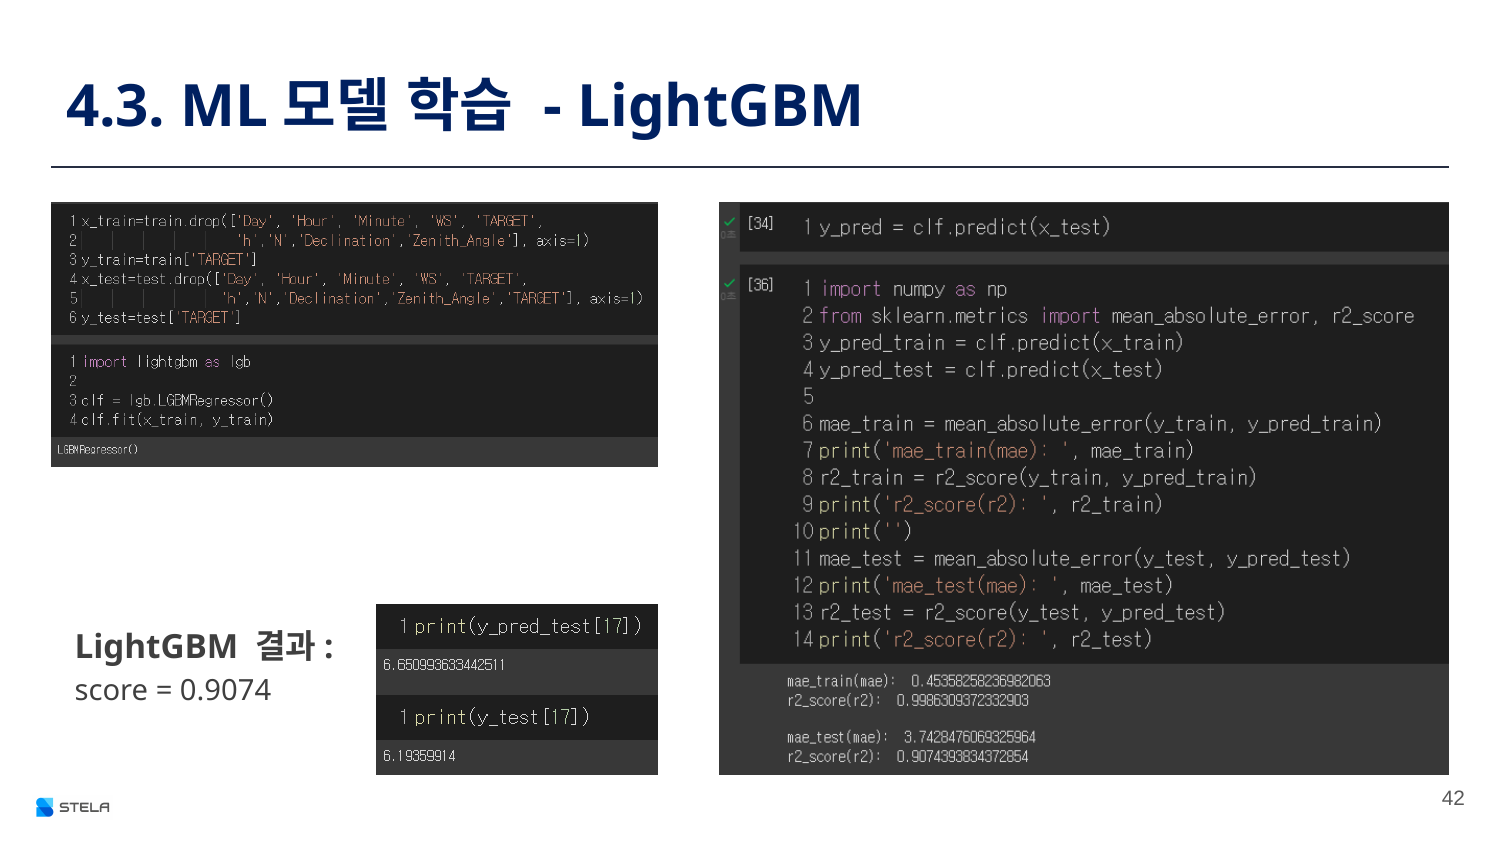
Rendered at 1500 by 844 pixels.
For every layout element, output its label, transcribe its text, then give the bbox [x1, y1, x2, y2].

title 4.3. ML모델 학습 - LightGBM [51, 53, 1449, 148]
picture [375, 604, 658, 775]
list LightGBM 결과: score = 0.9074 [59, 604, 356, 727]
slide_number ‹#› [1389, 764, 1480, 830]
picture [50, 202, 659, 467]
picture [32, 795, 113, 820]
picture [719, 202, 1450, 775]
